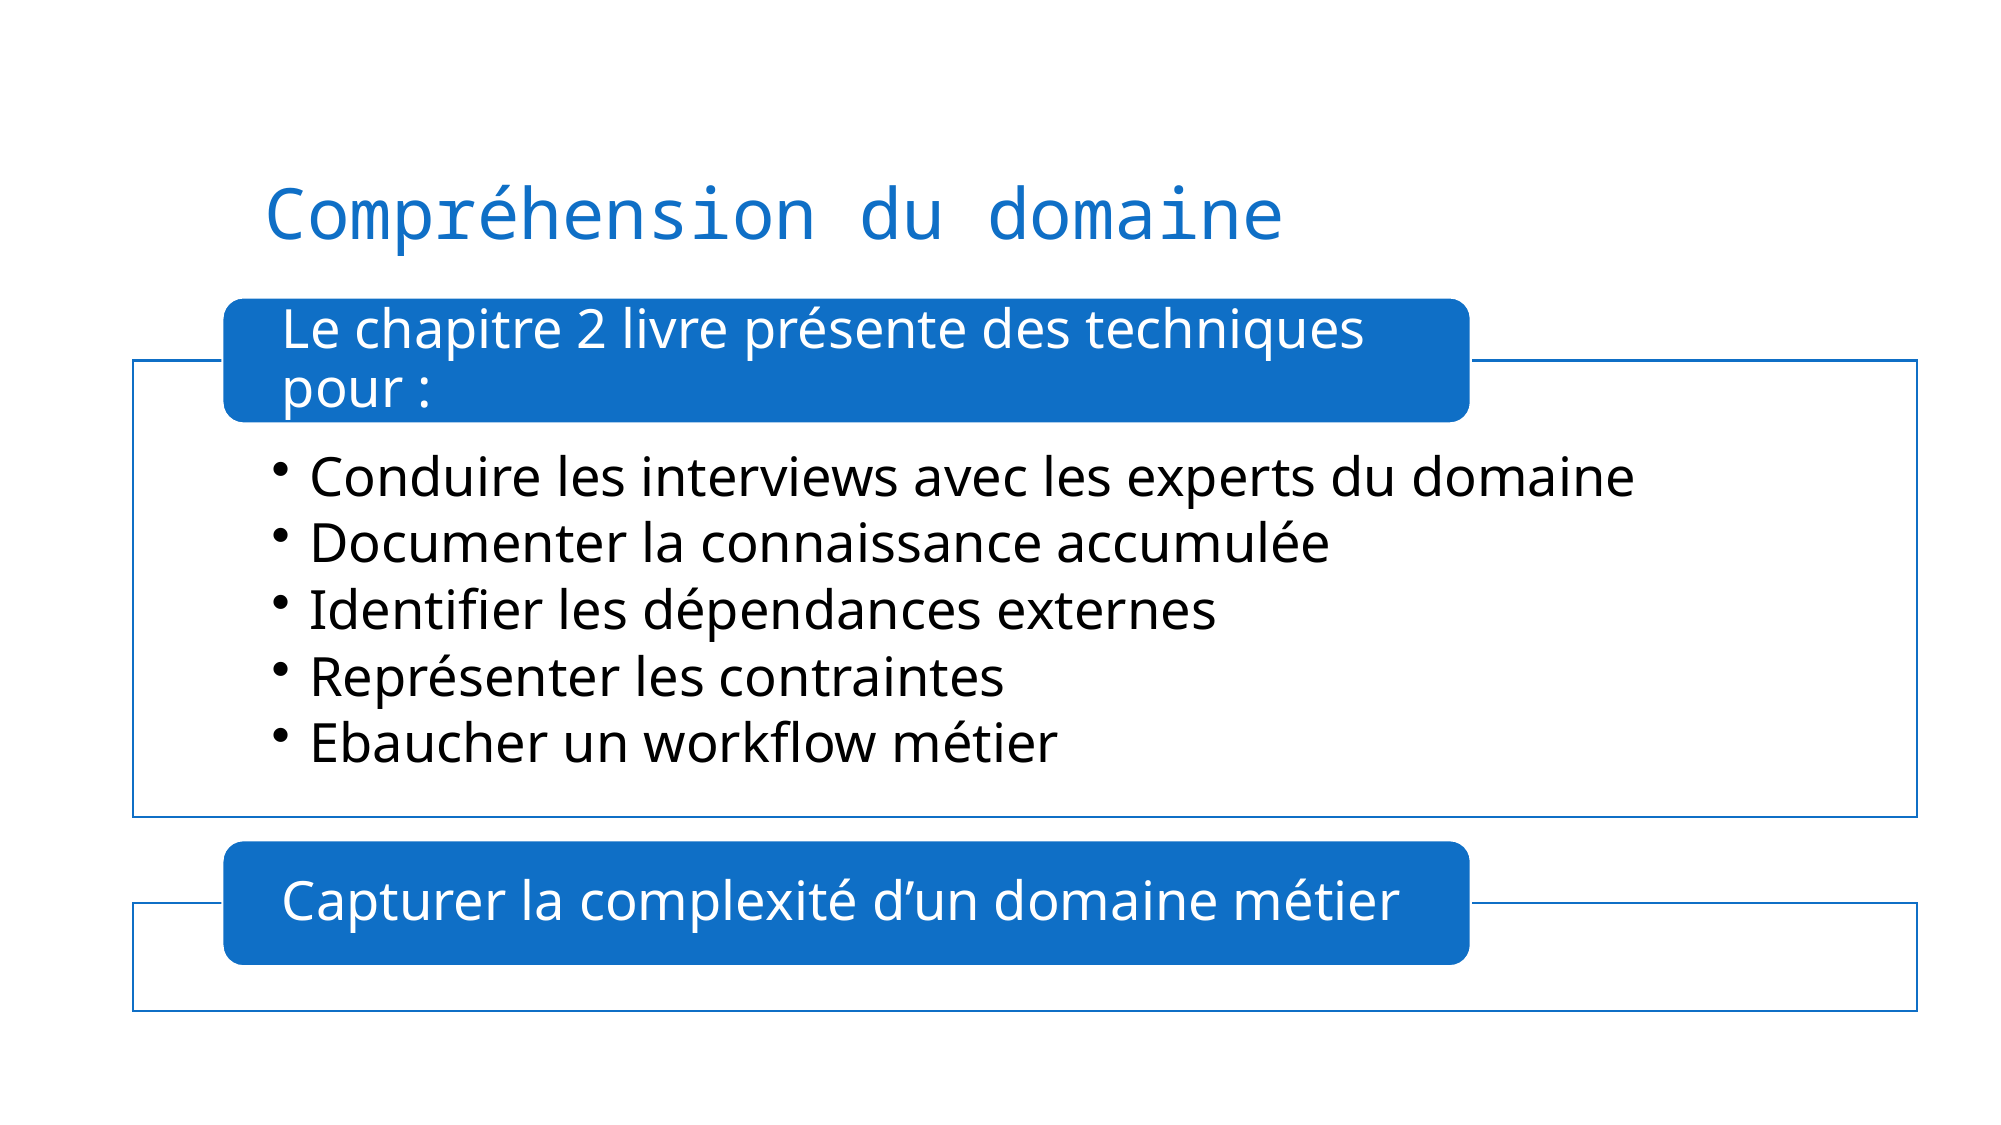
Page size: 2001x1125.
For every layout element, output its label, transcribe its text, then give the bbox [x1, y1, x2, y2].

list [133, 295, 1917, 1013]
title Compréhension du domaine [249, 75, 1750, 263]
